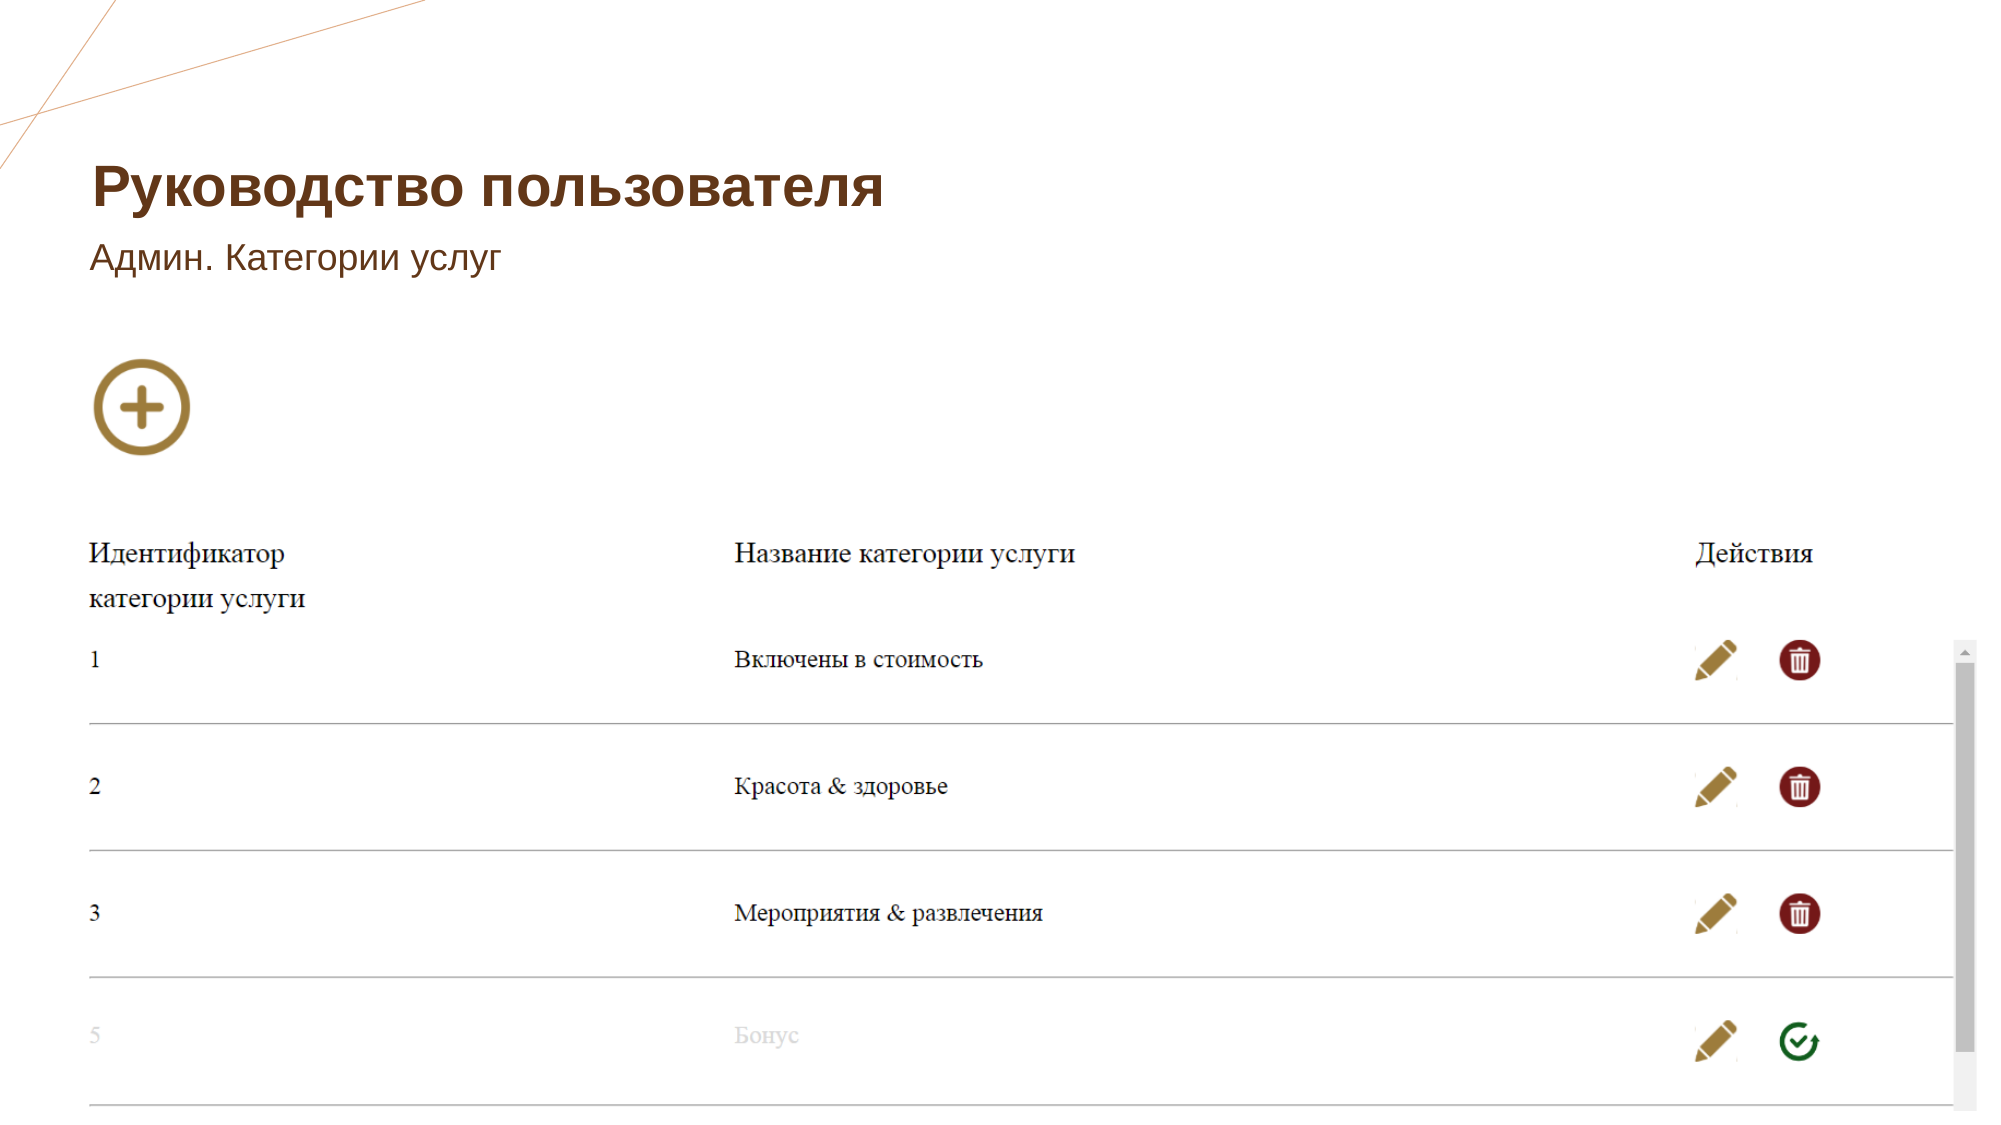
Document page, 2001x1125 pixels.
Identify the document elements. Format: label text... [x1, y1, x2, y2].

picture [72, 311, 1981, 1111]
text_box Админ. Категории услуг [74, 225, 518, 286]
text_box Руководство пользователя [77, 140, 901, 226]
